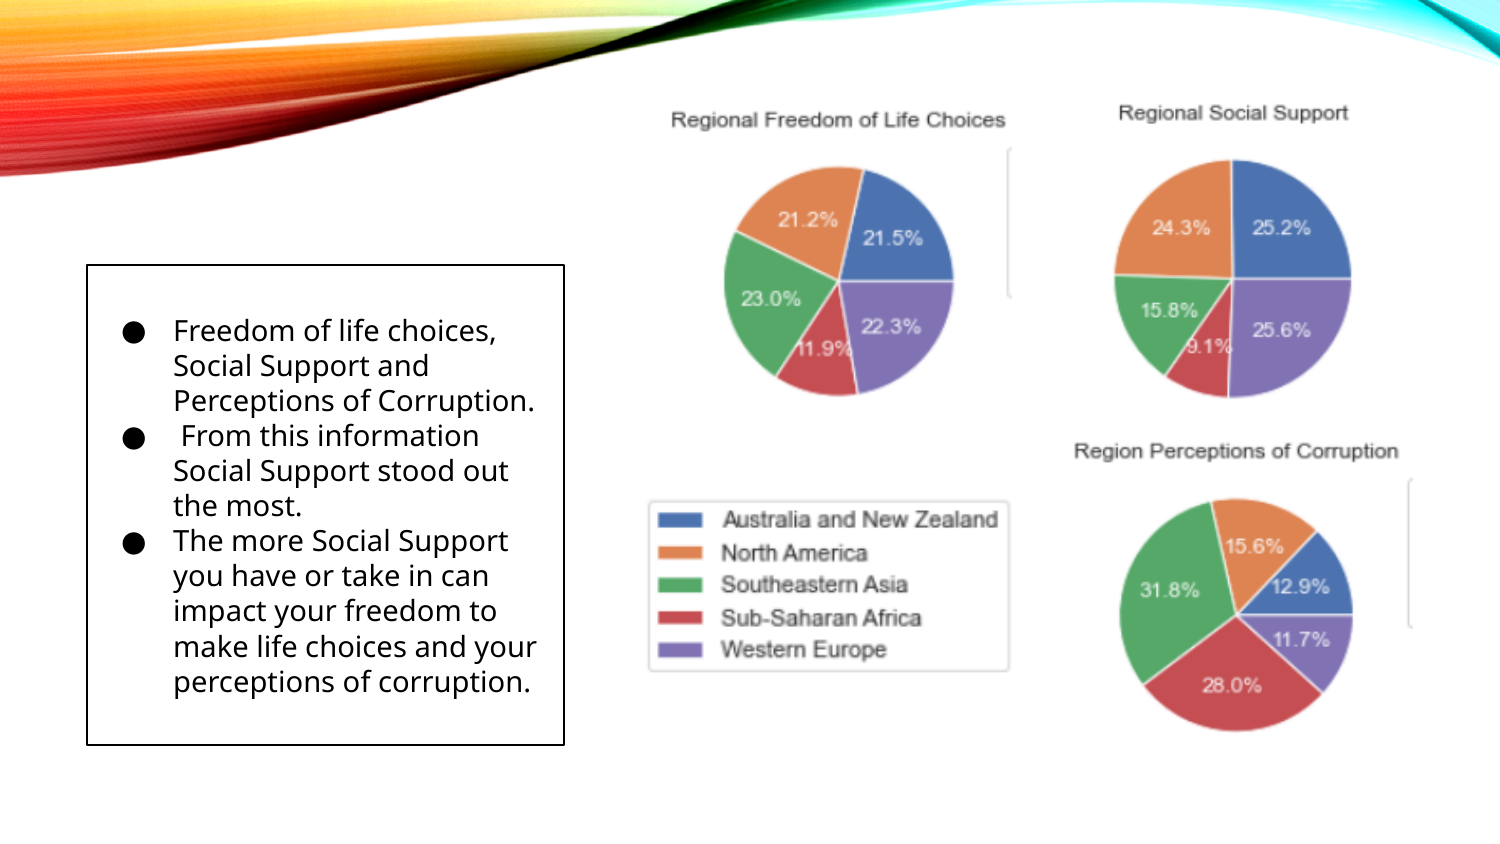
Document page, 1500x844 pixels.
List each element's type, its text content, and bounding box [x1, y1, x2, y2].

picture [0, 0, 1500, 413]
text_box Freedom of life choices, Social Support and Perceptions of Corruption. From this information Social Support stood out the most. The more Social Support you have or take in can impact your freedom to make life choices and your perceptions of corruption. [86, 265, 564, 745]
picture [638, 490, 1023, 687]
picture [1055, 431, 1413, 746]
